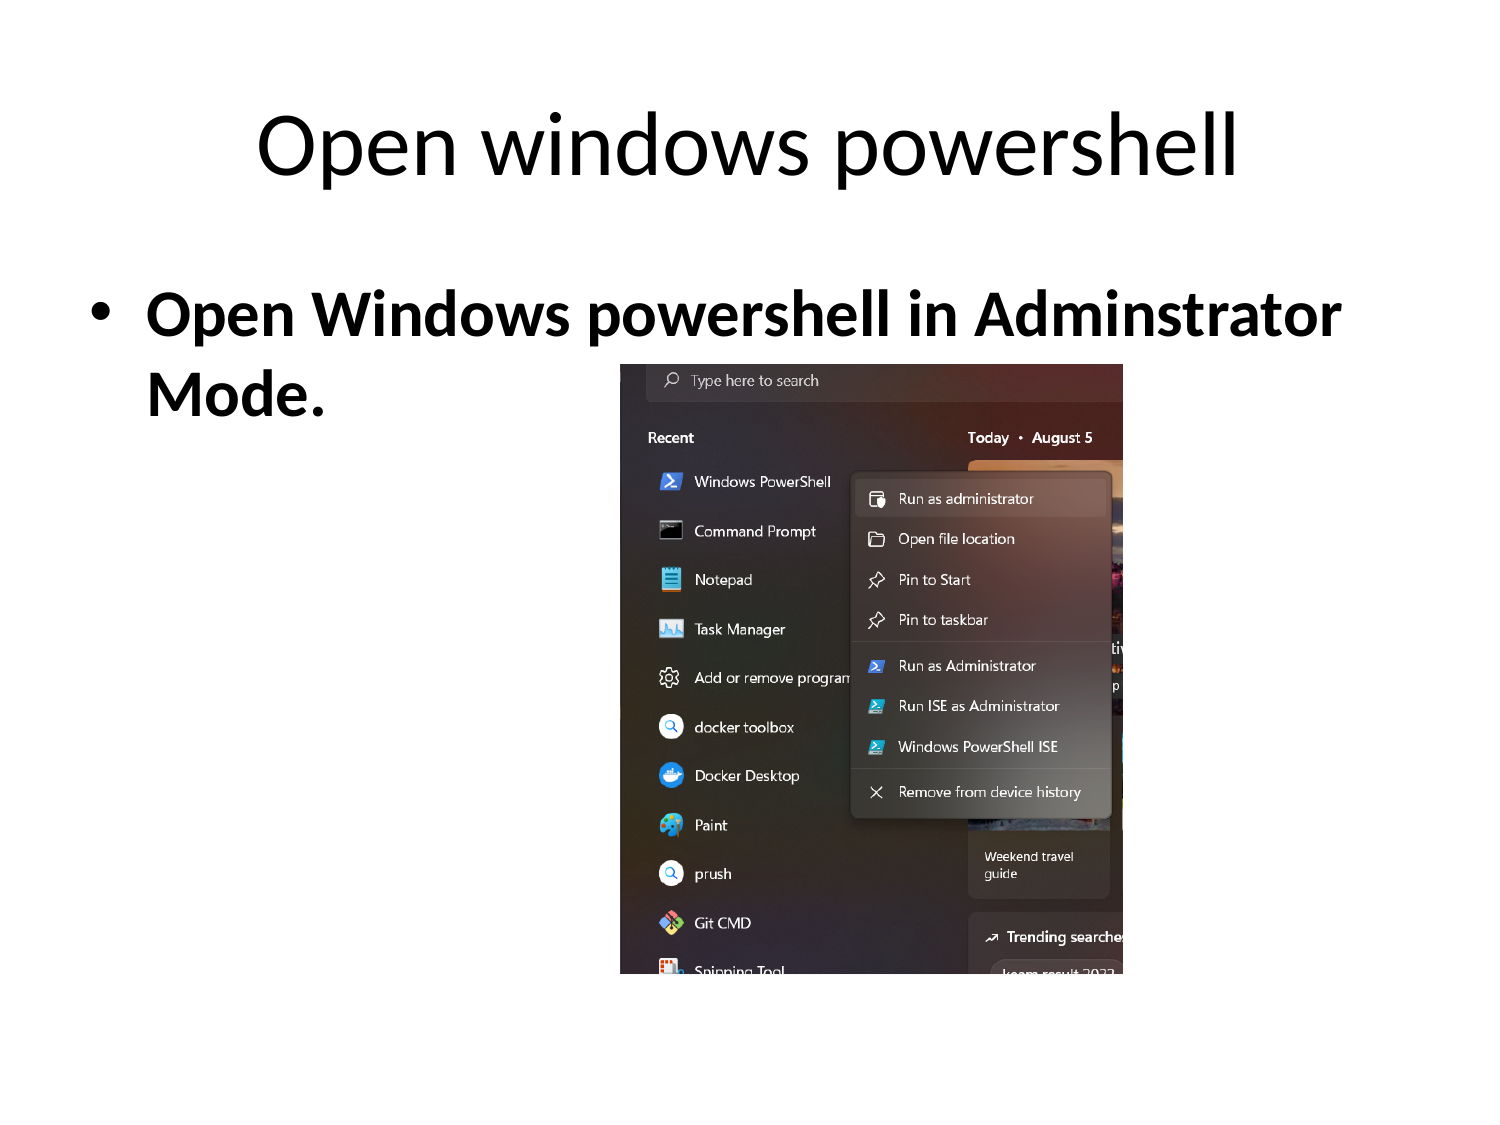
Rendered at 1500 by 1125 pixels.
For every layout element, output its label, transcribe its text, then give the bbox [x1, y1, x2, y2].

title Open windows powershell [75, 45, 1425, 232]
picture [619, 364, 1123, 975]
list Open Windows powershell in Adminstrator Mode. [75, 262, 1425, 1005]
